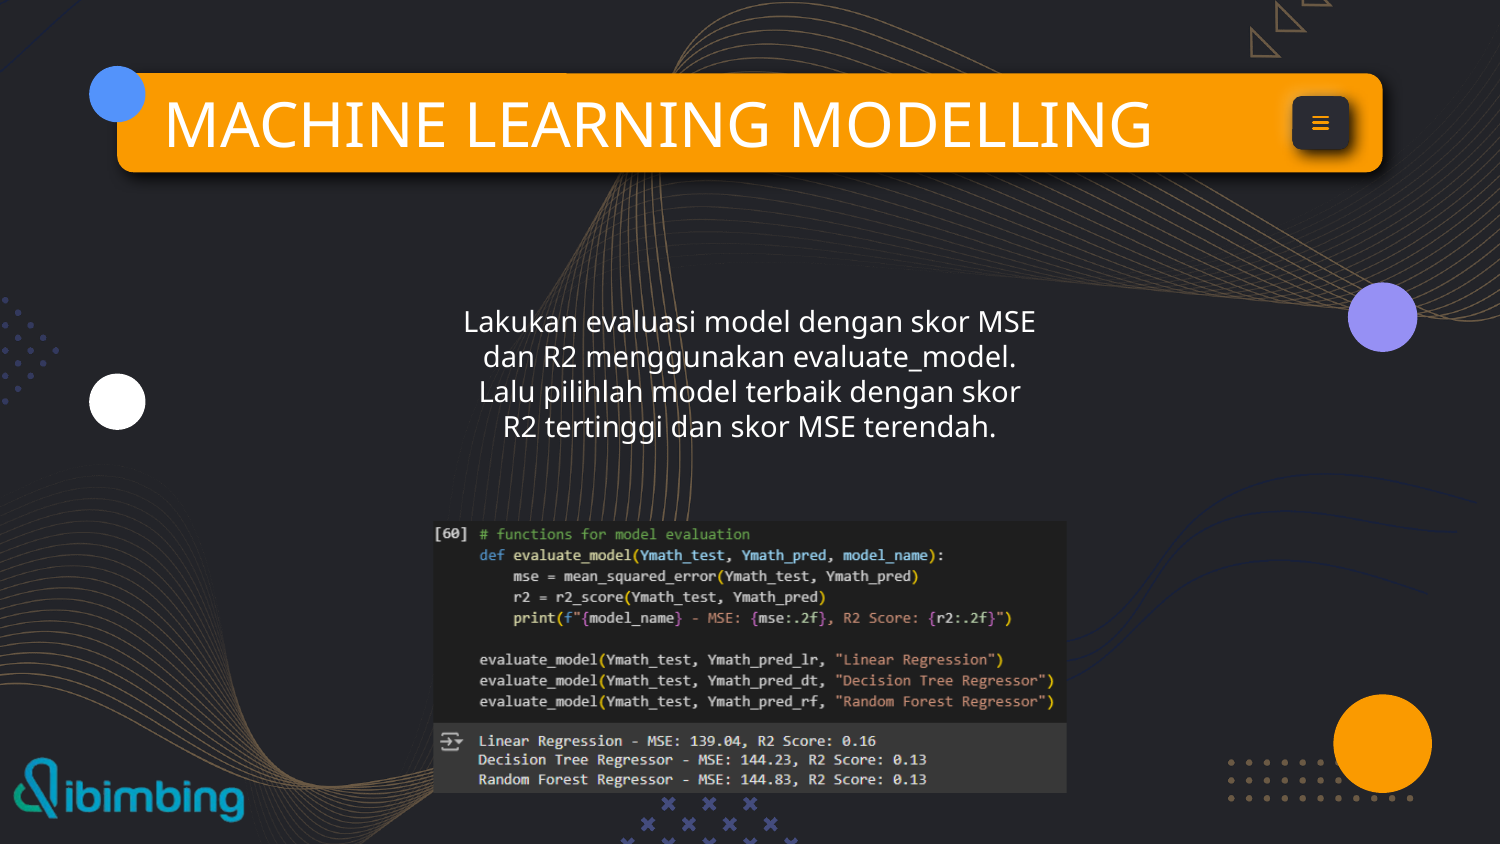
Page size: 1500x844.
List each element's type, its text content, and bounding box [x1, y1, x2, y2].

text_box [1347, 282, 1418, 352]
text_box [89, 65, 146, 123]
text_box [1292, 95, 1350, 150]
title MACHINE LEARNING MODELLING [133, 82, 1190, 164]
list Lakukan evaluasi model dengan skor MSE dan R2 menggunakan evaluate_model. Lalu pilihlah model terbaik dengan skor R2 tertinggi dan skor MSE terendah. [446, 232, 1054, 515]
text_box [1333, 694, 1432, 793]
picture [0, 0, 1500, 844]
text_box [89, 373, 146, 430]
